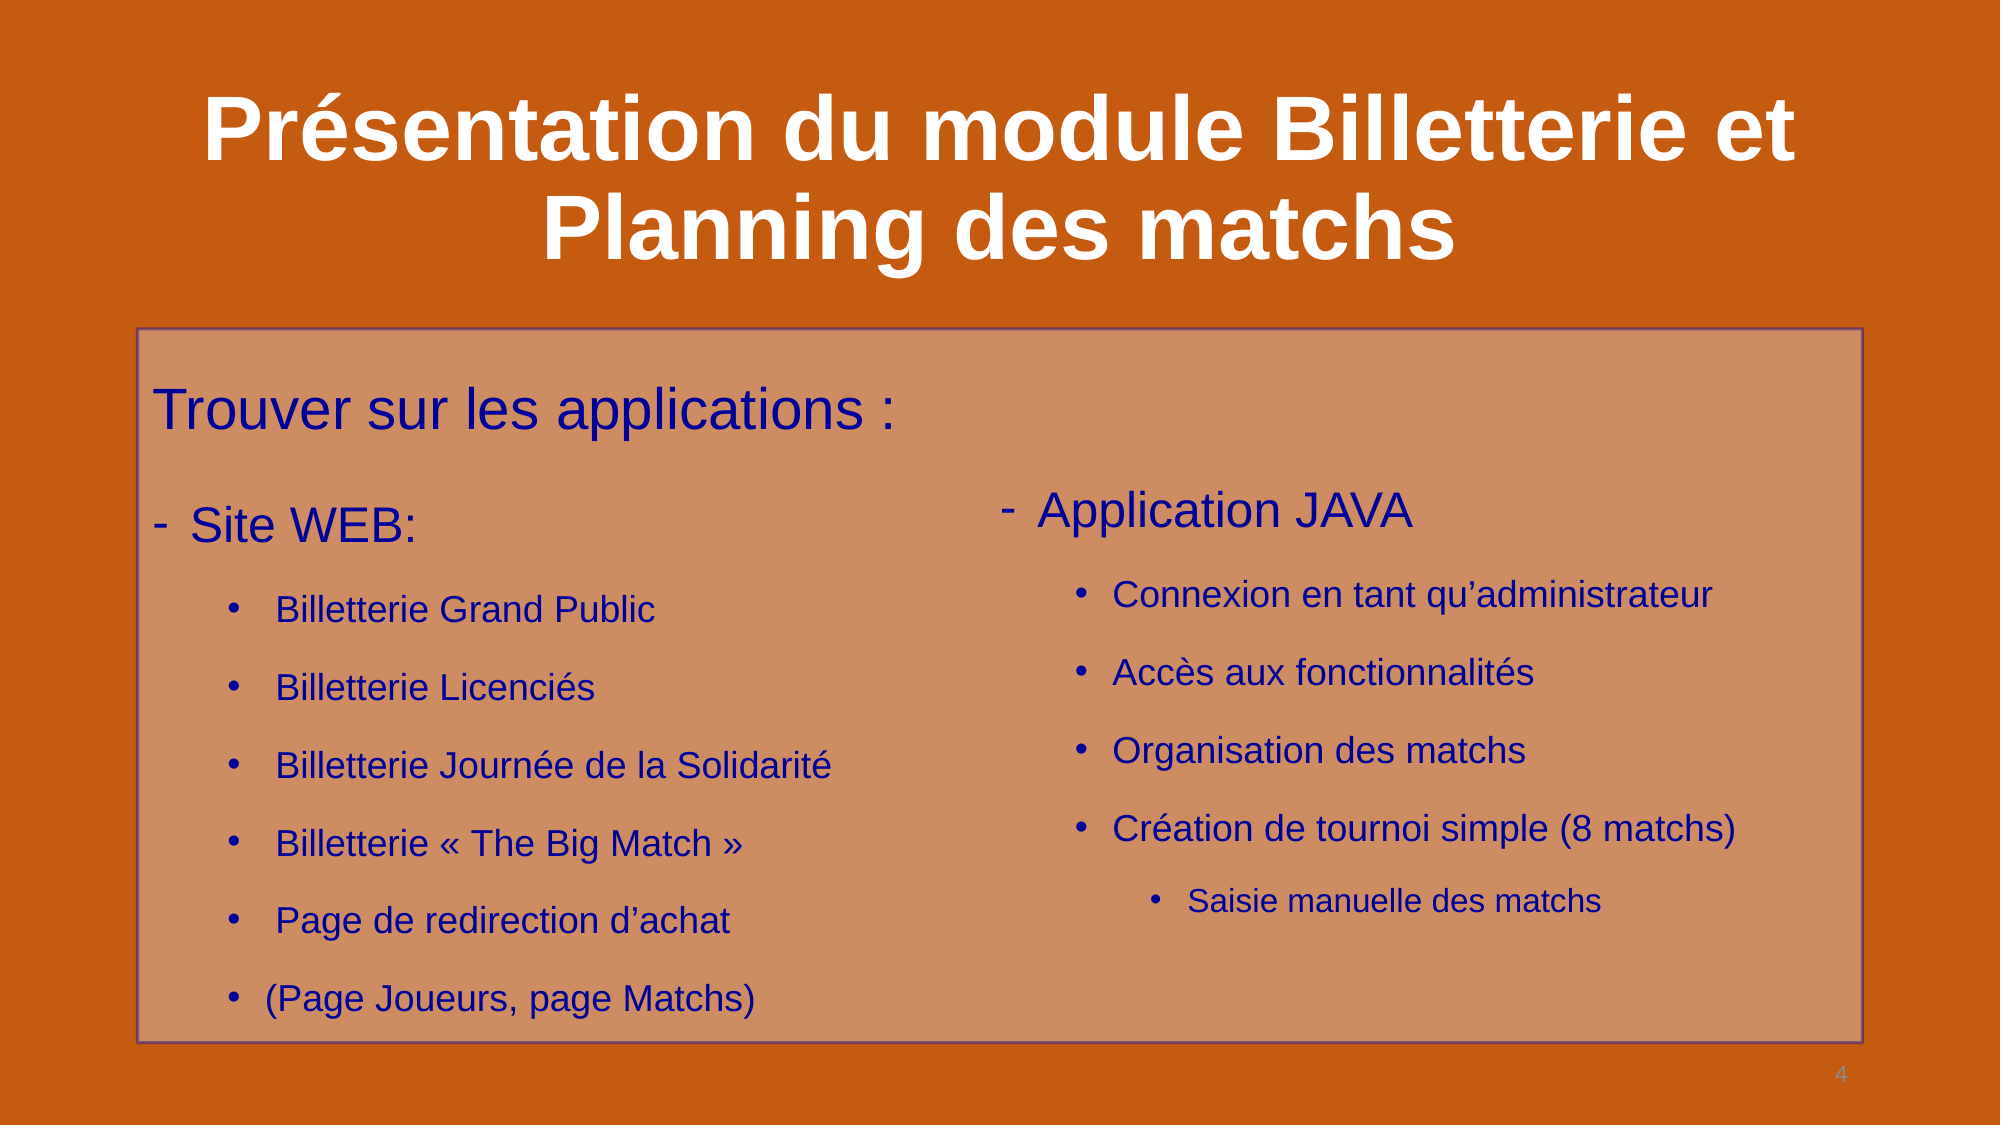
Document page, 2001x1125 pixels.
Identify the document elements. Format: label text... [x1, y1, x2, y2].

list Trouver sur les applications : Site WEB: Billetterie Grand Public Billetterie Licenciés Billetterie Journée de la Solidarité Billetterie « The Big Match » Page de redirection d’achat (Page Joueurs, page Matchs) Application JAVA Connexion en tant qu’administrateur Accès aux fonctionnalités Organisation des matchs Création de tournoi simple (8 matchs) Saisie manuelle des matchs [137, 328, 1863, 1043]
slide_number 4 [1412, 1042, 1863, 1103]
title Présentation du module Billetterie et Planning des matchs [137, 71, 1863, 290]
